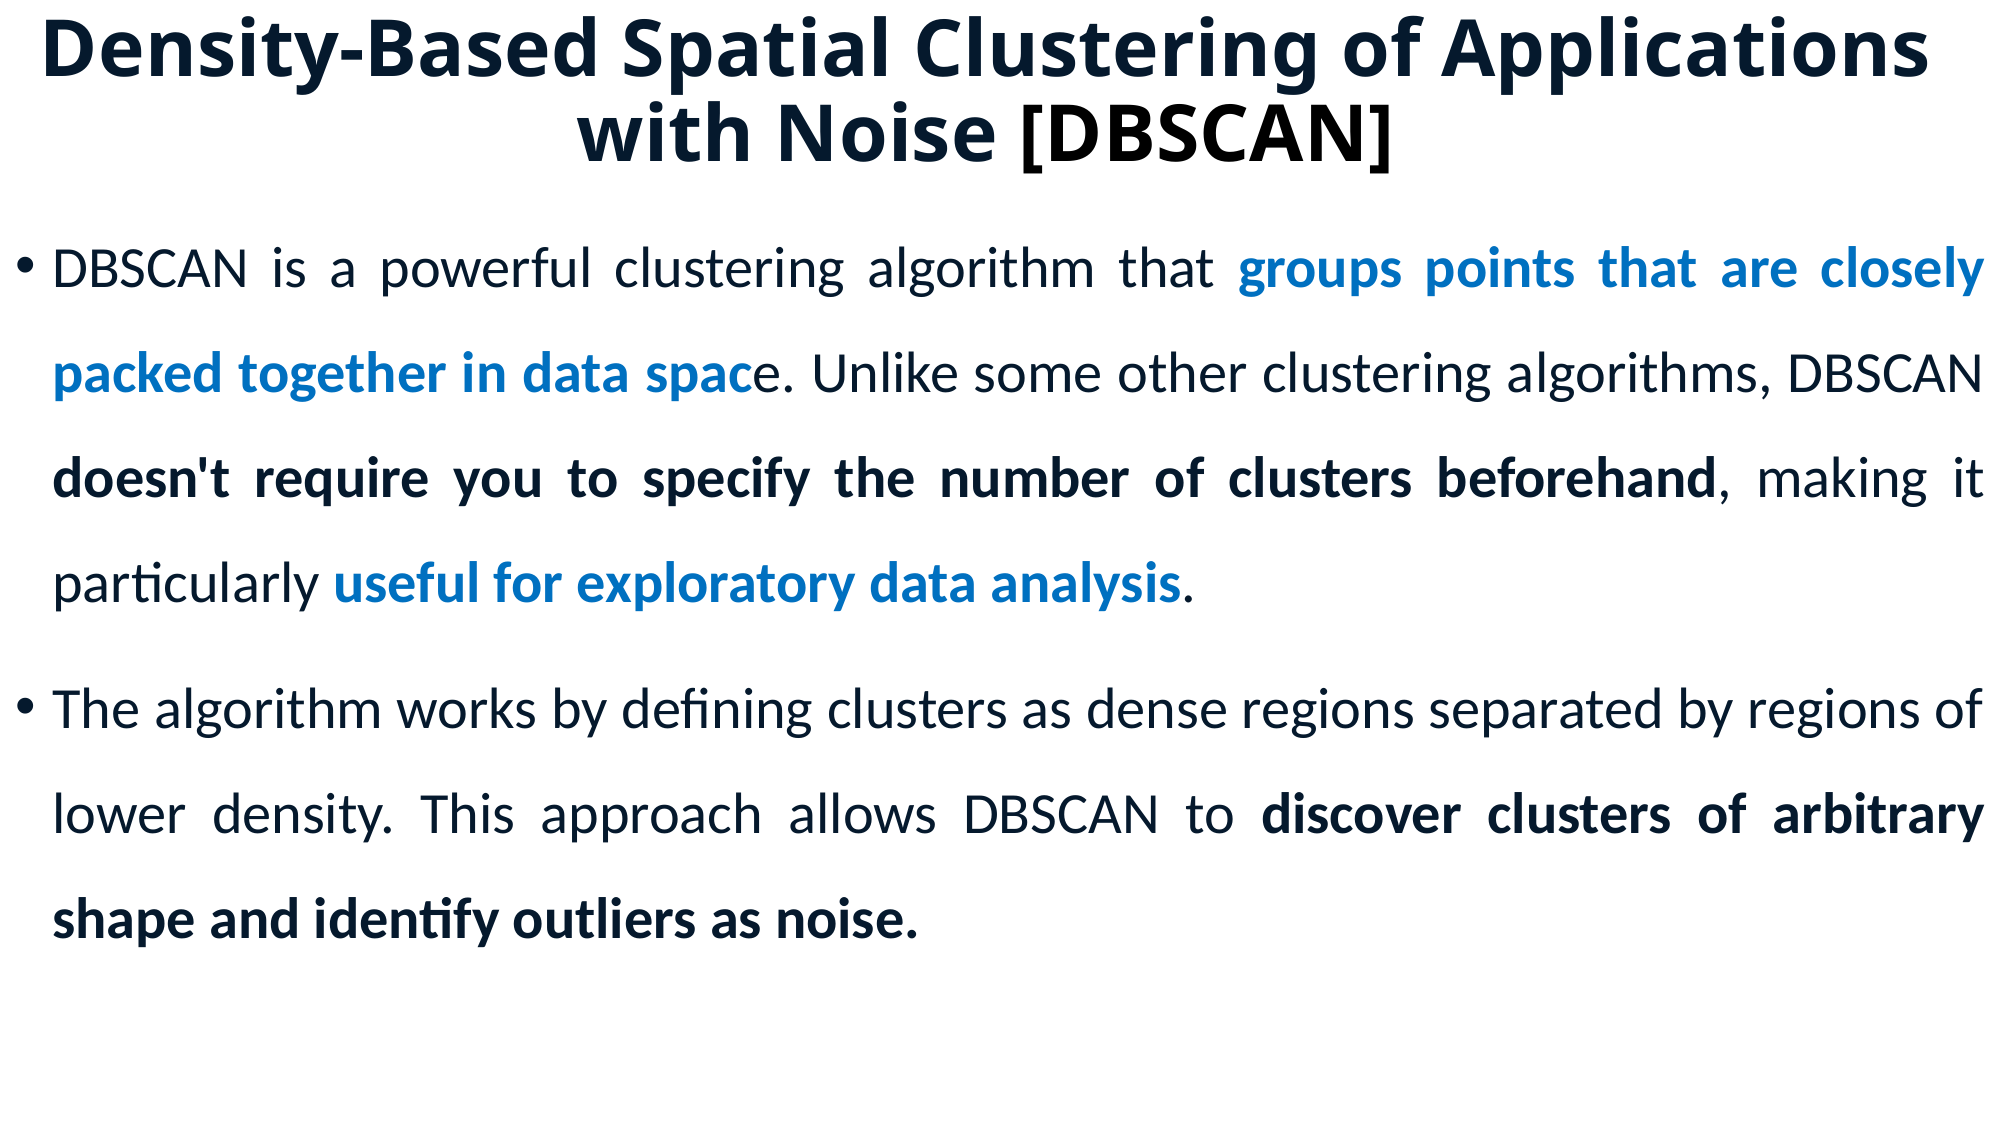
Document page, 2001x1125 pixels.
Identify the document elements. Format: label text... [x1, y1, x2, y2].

title Density-Based Spatial Clustering of Applications with Noise [DBSCAN] [0, 0, 1973, 186]
list DBSCAN is a powerful clustering algorithm that groups points that are closely packed together in data space. Unlike some other clustering algorithms, DBSCAN doesn't require you to specify the number of clusters beforehand, making it particularly useful for exploratory data analysis. The algorithm works by defining clusters as dense regions separated by regions of lower density. This approach allows DBSCAN to discover clusters of arbitrary shape and identify outliers as noise. [0, 186, 2000, 1125]
